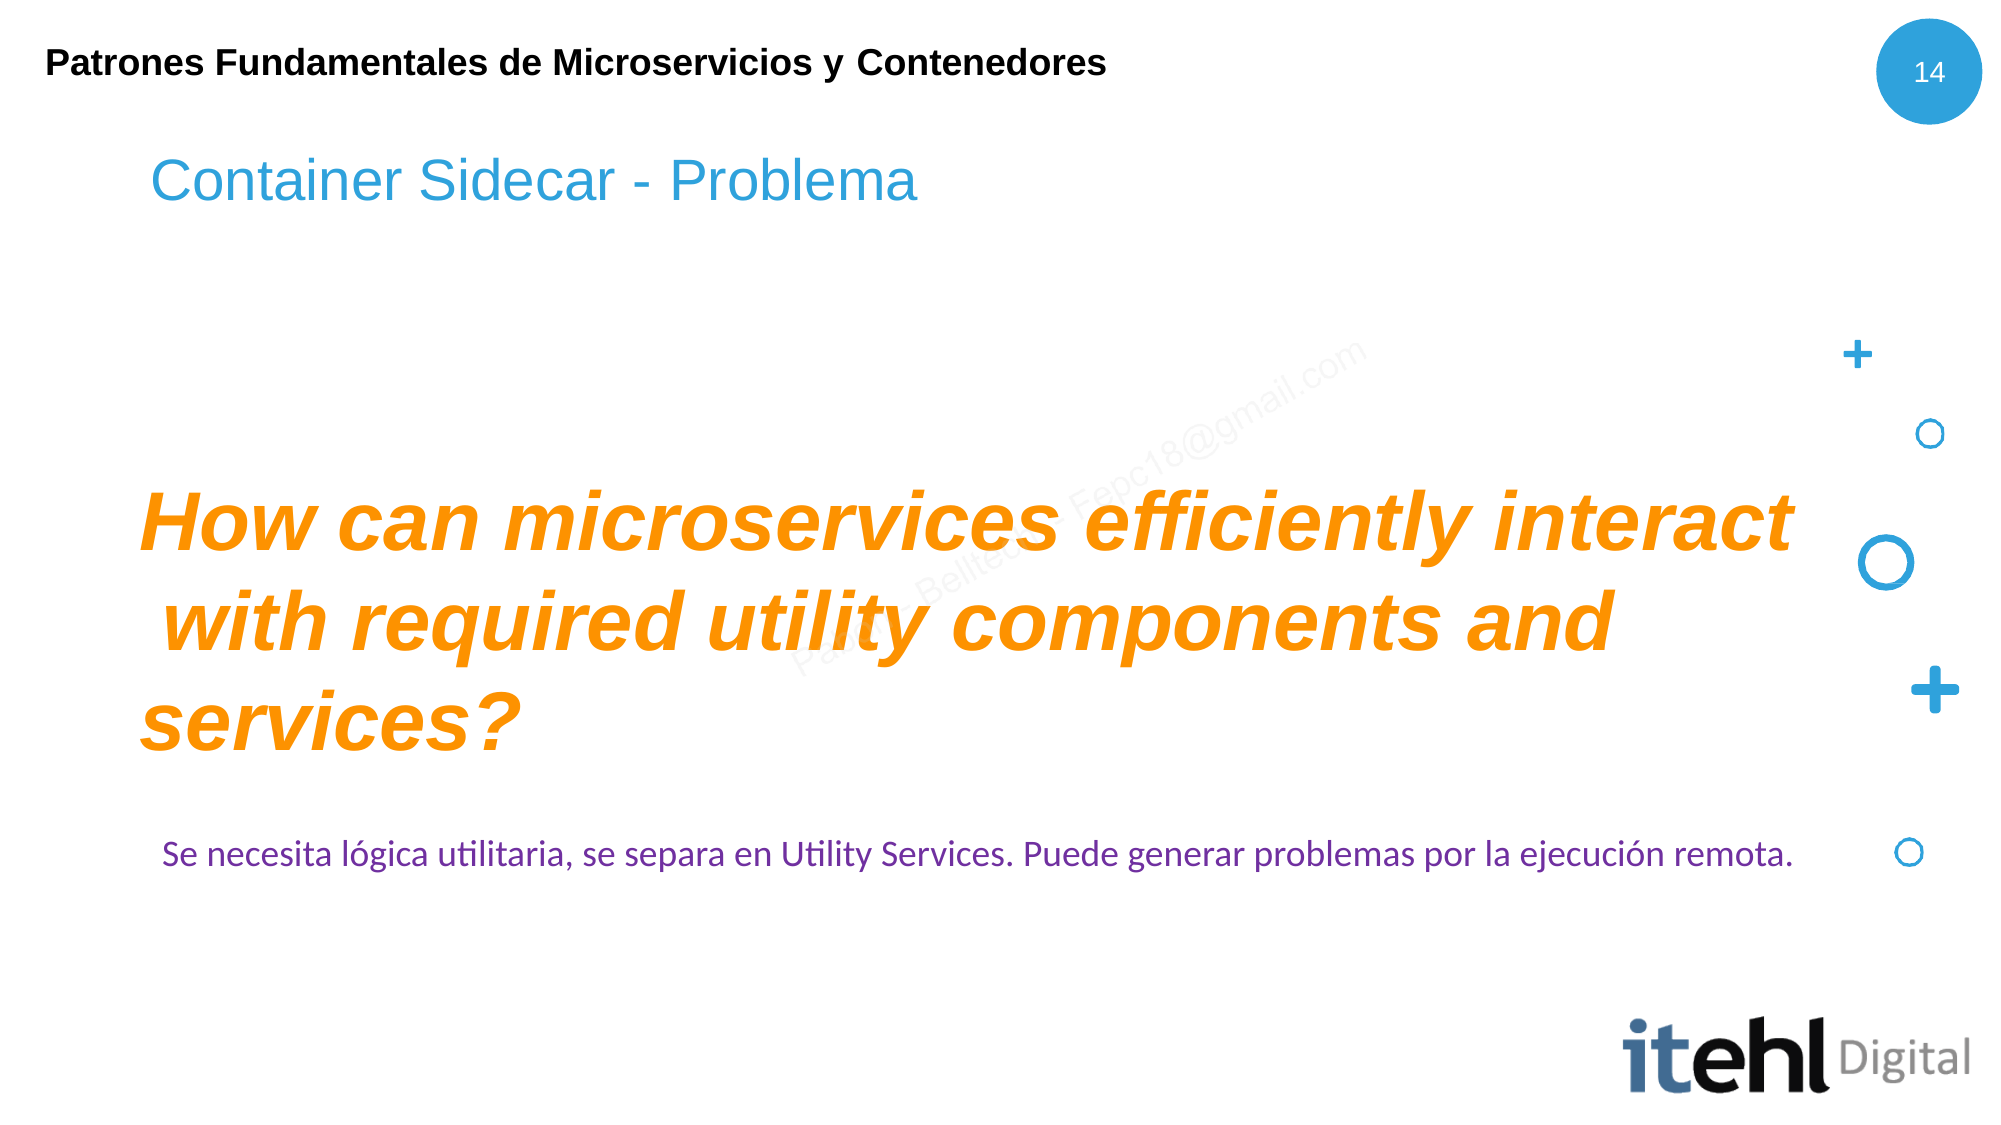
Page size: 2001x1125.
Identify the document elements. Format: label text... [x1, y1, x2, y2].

text_box 14 [1911, 50, 1948, 88]
text_box [1857, 534, 1915, 591]
text_box [1894, 837, 1924, 867]
text_box Patrones Fundamentales de Microservicios y Contenedores [43, 35, 1114, 83]
text_box [1054, 343, 1367, 525]
text_box [1622, 1016, 1970, 1094]
text_box [1843, 339, 1872, 369]
text_box Se necesita lógica utilitaria, se separa en Utility Services. Puede generar problemas por la ejecución remota. [147, 821, 1820, 882]
text_box [1911, 665, 1960, 714]
text_box Container Sidecar - Problema [148, 140, 923, 213]
text_box [1915, 418, 1945, 449]
text_box How can microservices efficiently interact with required utility components and services? [137, 465, 1805, 768]
text_box [790, 526, 1039, 677]
